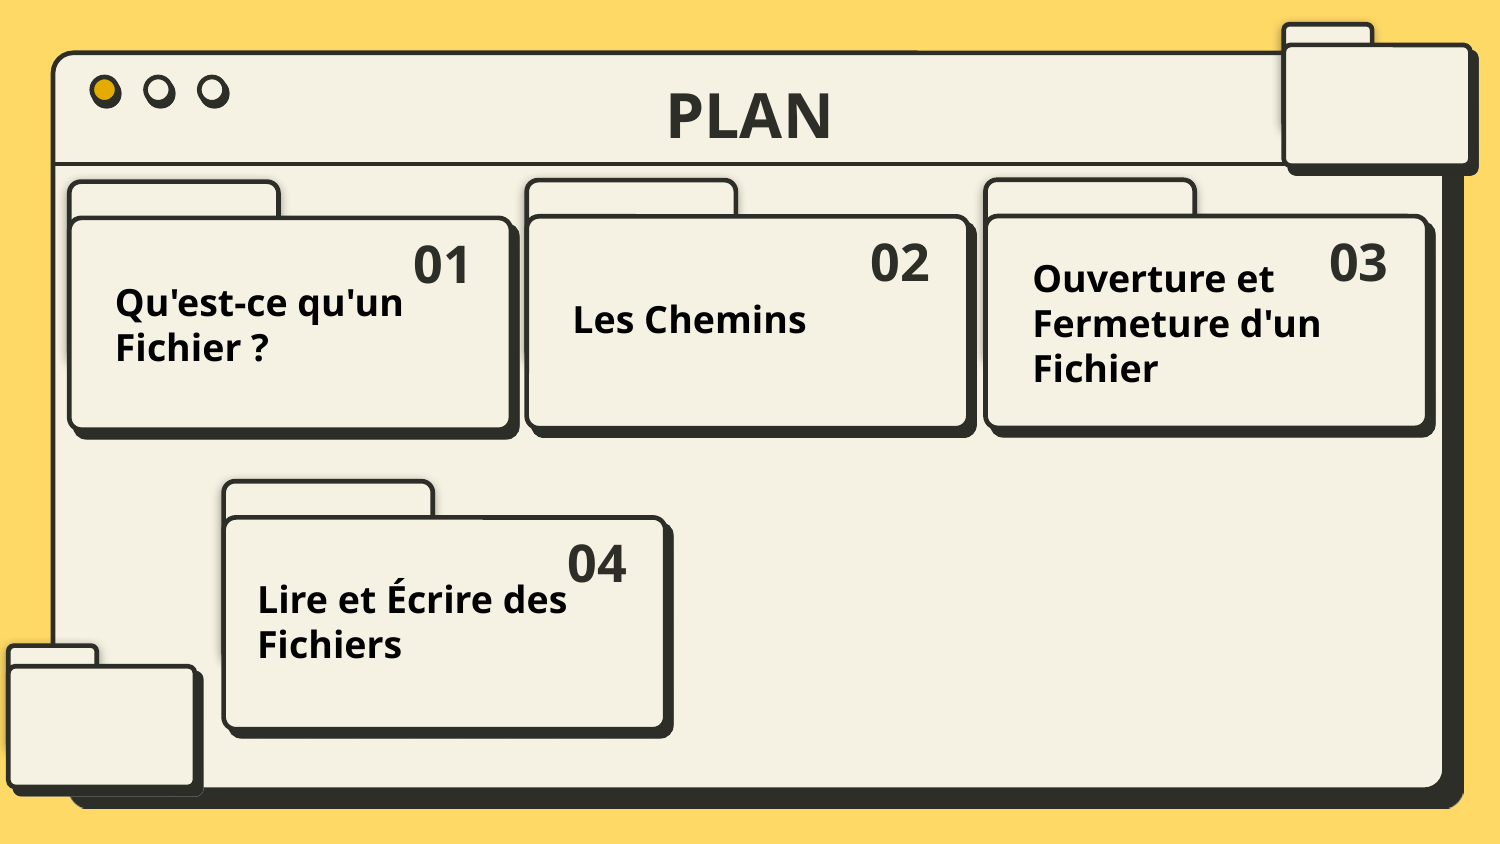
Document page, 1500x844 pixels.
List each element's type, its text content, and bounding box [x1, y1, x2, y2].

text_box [526, 179, 969, 429]
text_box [223, 480, 666, 730]
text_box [69, 181, 512, 430]
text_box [985, 179, 1428, 429]
title PLAN [118, 86, 1382, 167]
